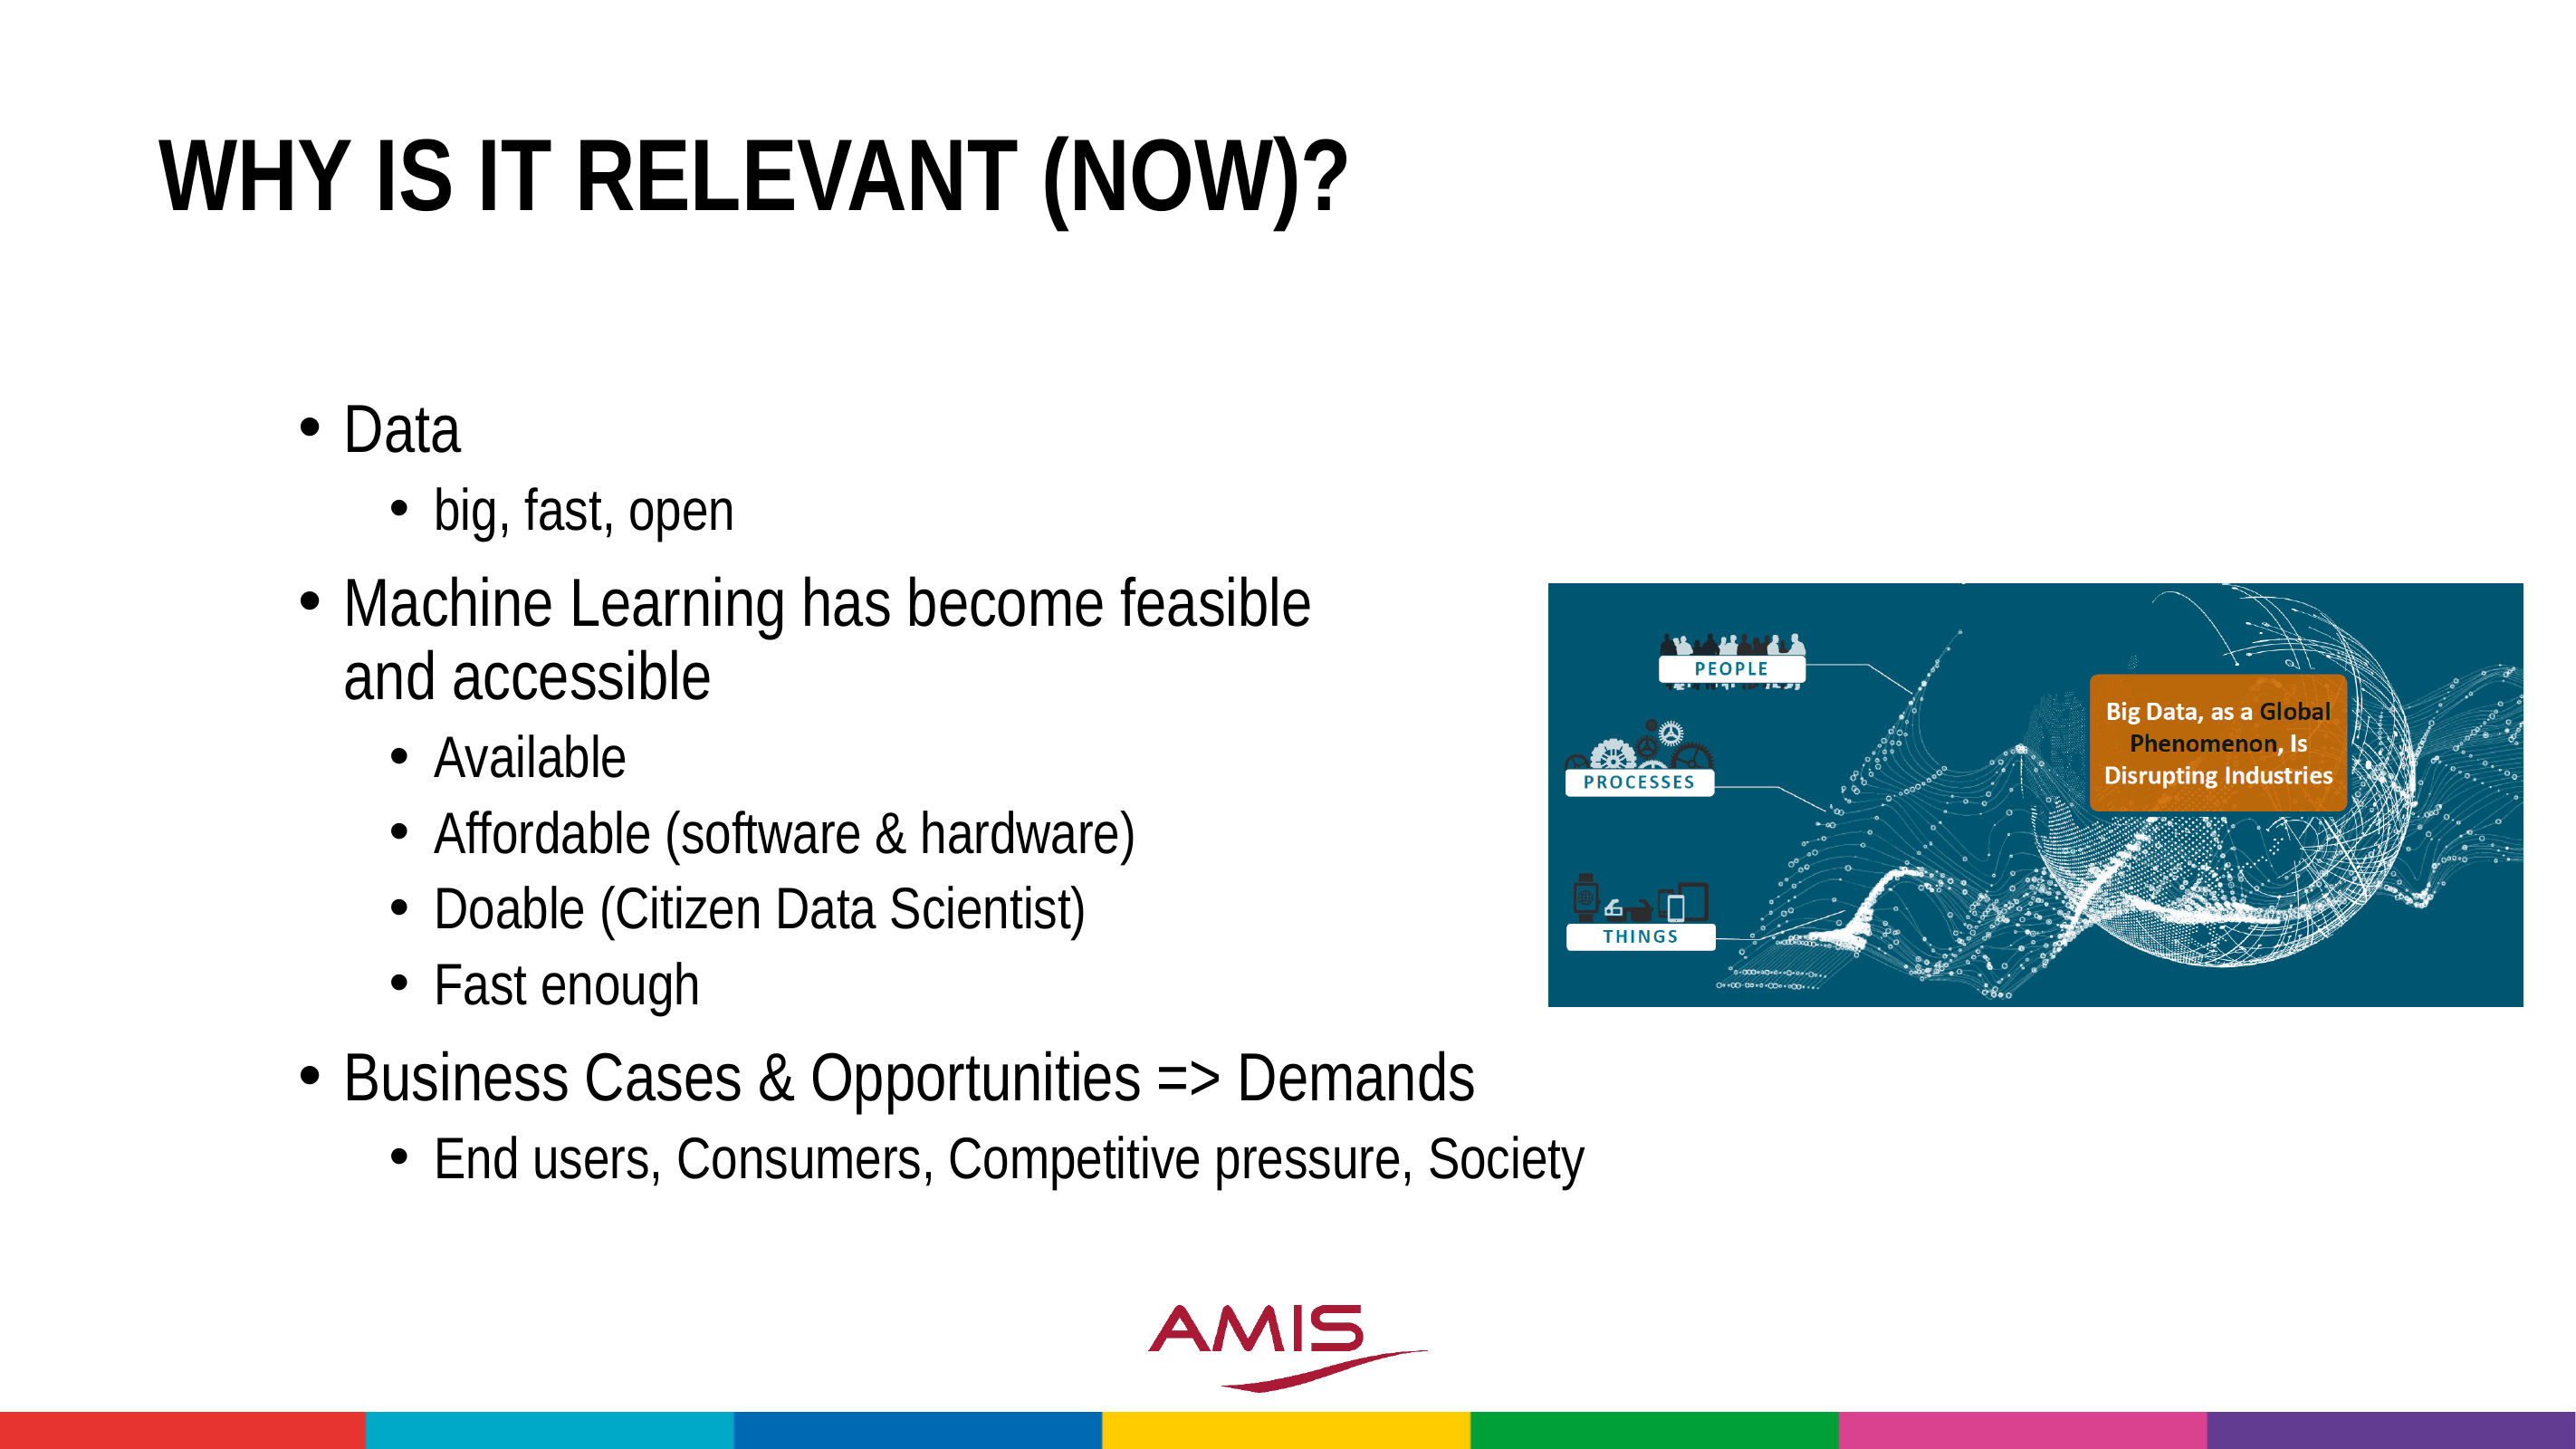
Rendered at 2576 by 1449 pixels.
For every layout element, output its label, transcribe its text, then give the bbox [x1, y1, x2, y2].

picture [2426, 744, 2440, 753]
picture [1646, 720, 1657, 731]
picture [1900, 708, 1908, 719]
picture [1901, 957, 1949, 981]
picture [1773, 933, 1779, 938]
picture [1962, 888, 1968, 895]
picture [1982, 931, 1991, 941]
picture [2209, 870, 2217, 878]
picture [1826, 823, 1835, 828]
picture [2360, 825, 2371, 840]
picture [1997, 978, 2004, 984]
picture [1967, 892, 1990, 916]
picture [735, 1412, 2576, 1449]
picture [1937, 767, 1947, 774]
picture [2326, 822, 2332, 832]
picture [1659, 883, 1708, 922]
picture [2180, 878, 2188, 889]
picture [2227, 872, 2233, 882]
picture [2025, 929, 2039, 936]
picture [2484, 731, 2493, 740]
picture [2032, 895, 2044, 902]
picture [2238, 866, 2244, 881]
picture [2099, 837, 2107, 841]
picture [1893, 929, 1900, 935]
picture [1983, 955, 1993, 972]
picture [2375, 728, 2382, 739]
picture [2049, 847, 2076, 857]
picture [2473, 671, 2498, 685]
picture [2507, 707, 2522, 716]
picture [2449, 736, 2469, 751]
picture [2355, 721, 2361, 730]
picture [1931, 659, 1939, 672]
picture [2151, 936, 2158, 942]
picture [1660, 634, 1805, 689]
picture [2202, 818, 2211, 827]
picture [2004, 744, 2046, 768]
picture [1853, 786, 1860, 792]
picture [1958, 896, 1964, 903]
picture [1983, 906, 1991, 916]
picture [1956, 970, 1962, 975]
picture [1575, 874, 1600, 922]
picture [1776, 867, 1960, 957]
picture [1957, 938, 1966, 945]
picture [1982, 984, 2012, 998]
picture [2277, 896, 2287, 900]
picture [2167, 869, 2179, 881]
picture [2054, 891, 2061, 899]
picture [2020, 811, 2413, 967]
picture [1997, 758, 2003, 764]
picture [2500, 667, 2518, 677]
picture [2369, 852, 2374, 860]
picture [1881, 953, 1900, 966]
picture [1989, 886, 2026, 929]
picture [1947, 911, 1953, 920]
picture [1861, 778, 1866, 784]
picture [1968, 946, 1984, 961]
picture [2139, 946, 2181, 962]
picture [1660, 721, 1681, 746]
picture [2424, 804, 2442, 819]
picture [1784, 971, 1794, 976]
picture [1605, 899, 1652, 922]
picture [2505, 720, 2512, 725]
picture [2352, 759, 2363, 773]
picture [1968, 885, 1975, 891]
picture [1148, 1305, 1428, 1393]
picture [1988, 761, 1995, 766]
picture [2315, 844, 2327, 854]
picture [2395, 857, 2450, 908]
picture [1904, 787, 1916, 794]
picture [2488, 710, 2497, 720]
picture [1567, 925, 1715, 950]
picture [2330, 820, 2337, 830]
picture [2264, 927, 2274, 931]
picture [0, 1412, 733, 1449]
picture [2197, 954, 2203, 959]
picture [2173, 863, 2182, 871]
picture [2327, 621, 2340, 630]
list Data big, fast, open Machine Learning has become feasible and accessible Available Affordable (software & hardware) Doable (Citizen Data Scientist) Fast enough Business Cases & Opportunities => Demands End users, Consumers, Competitive pressure, Society [284, 387, 2059, 1238]
picture [2240, 946, 2247, 954]
picture [2211, 831, 2218, 842]
picture [2025, 908, 2042, 919]
picture [2431, 756, 2440, 763]
picture [2301, 830, 2349, 895]
picture [1958, 945, 1972, 953]
picture [2035, 767, 2039, 775]
picture [1919, 673, 1931, 690]
picture [2508, 722, 2523, 741]
picture [2156, 842, 2162, 849]
picture [1893, 939, 1900, 945]
picture [2452, 838, 2458, 843]
picture [2254, 888, 2261, 892]
picture [1963, 921, 1977, 929]
picture [1788, 984, 1805, 989]
picture [1951, 954, 1967, 961]
picture [2151, 863, 2161, 871]
picture [2353, 792, 2365, 809]
picture [2018, 946, 2025, 951]
picture [2187, 858, 2197, 868]
picture [2012, 984, 2021, 991]
title Why is it relevant (now)? [145, 125, 2059, 326]
picture [2379, 712, 2382, 725]
picture [2140, 936, 2146, 942]
picture [1882, 750, 1886, 761]
picture [2022, 966, 2040, 984]
picture [2198, 863, 2209, 871]
picture [2223, 863, 2230, 869]
picture [2376, 748, 2383, 755]
picture [2091, 675, 2347, 811]
picture [1909, 696, 1916, 705]
picture [1919, 882, 1934, 892]
picture [1766, 983, 1782, 988]
picture [2512, 772, 2517, 779]
picture [2438, 876, 2446, 885]
picture [2360, 716, 2431, 822]
picture [2142, 876, 2170, 902]
picture [2496, 727, 2509, 735]
picture [1734, 969, 1781, 975]
picture [2183, 950, 2201, 965]
picture [2469, 726, 2482, 739]
picture [2374, 818, 2384, 825]
picture [1844, 798, 1852, 803]
picture [2375, 822, 2390, 833]
picture [2388, 732, 2397, 747]
picture [2373, 832, 2390, 852]
picture [1746, 983, 1754, 987]
picture [2453, 856, 2466, 862]
picture [2303, 864, 2310, 869]
picture [2354, 694, 2361, 716]
picture [1790, 859, 1798, 867]
picture [1565, 736, 1714, 796]
picture [2483, 761, 2488, 767]
picture [2382, 702, 2406, 716]
